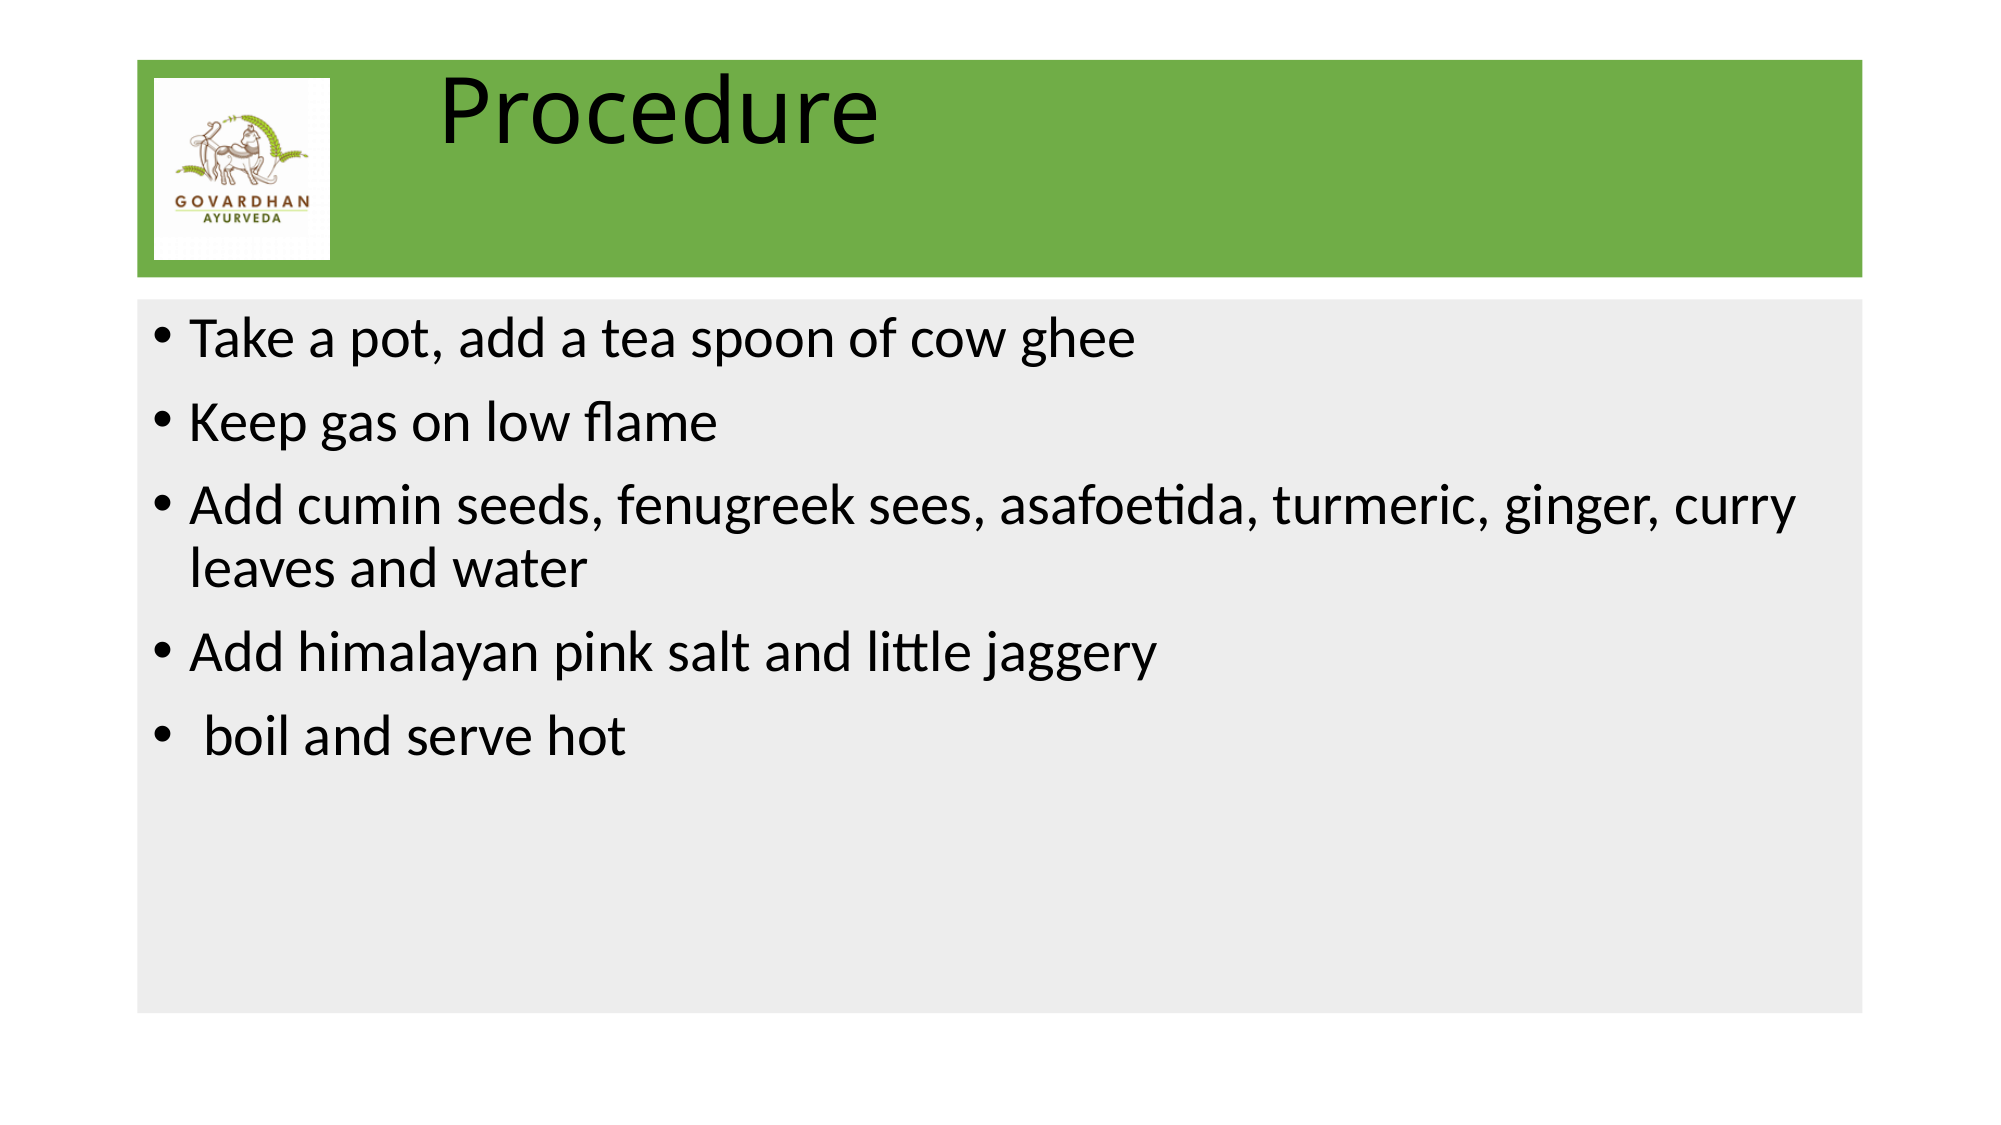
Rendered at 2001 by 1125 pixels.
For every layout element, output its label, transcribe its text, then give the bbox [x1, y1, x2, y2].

title Procedure [137, 59, 1863, 278]
picture [154, 78, 330, 260]
list Take a pot, add a tea spoon of cow ghee Keep gas on low flame Add cumin seeds, fenugreek sees, asafoetida, turmeric, ginger, curry leaves and water Add himalayan pink salt and little jaggery boil and serve hot [137, 299, 1863, 1014]
